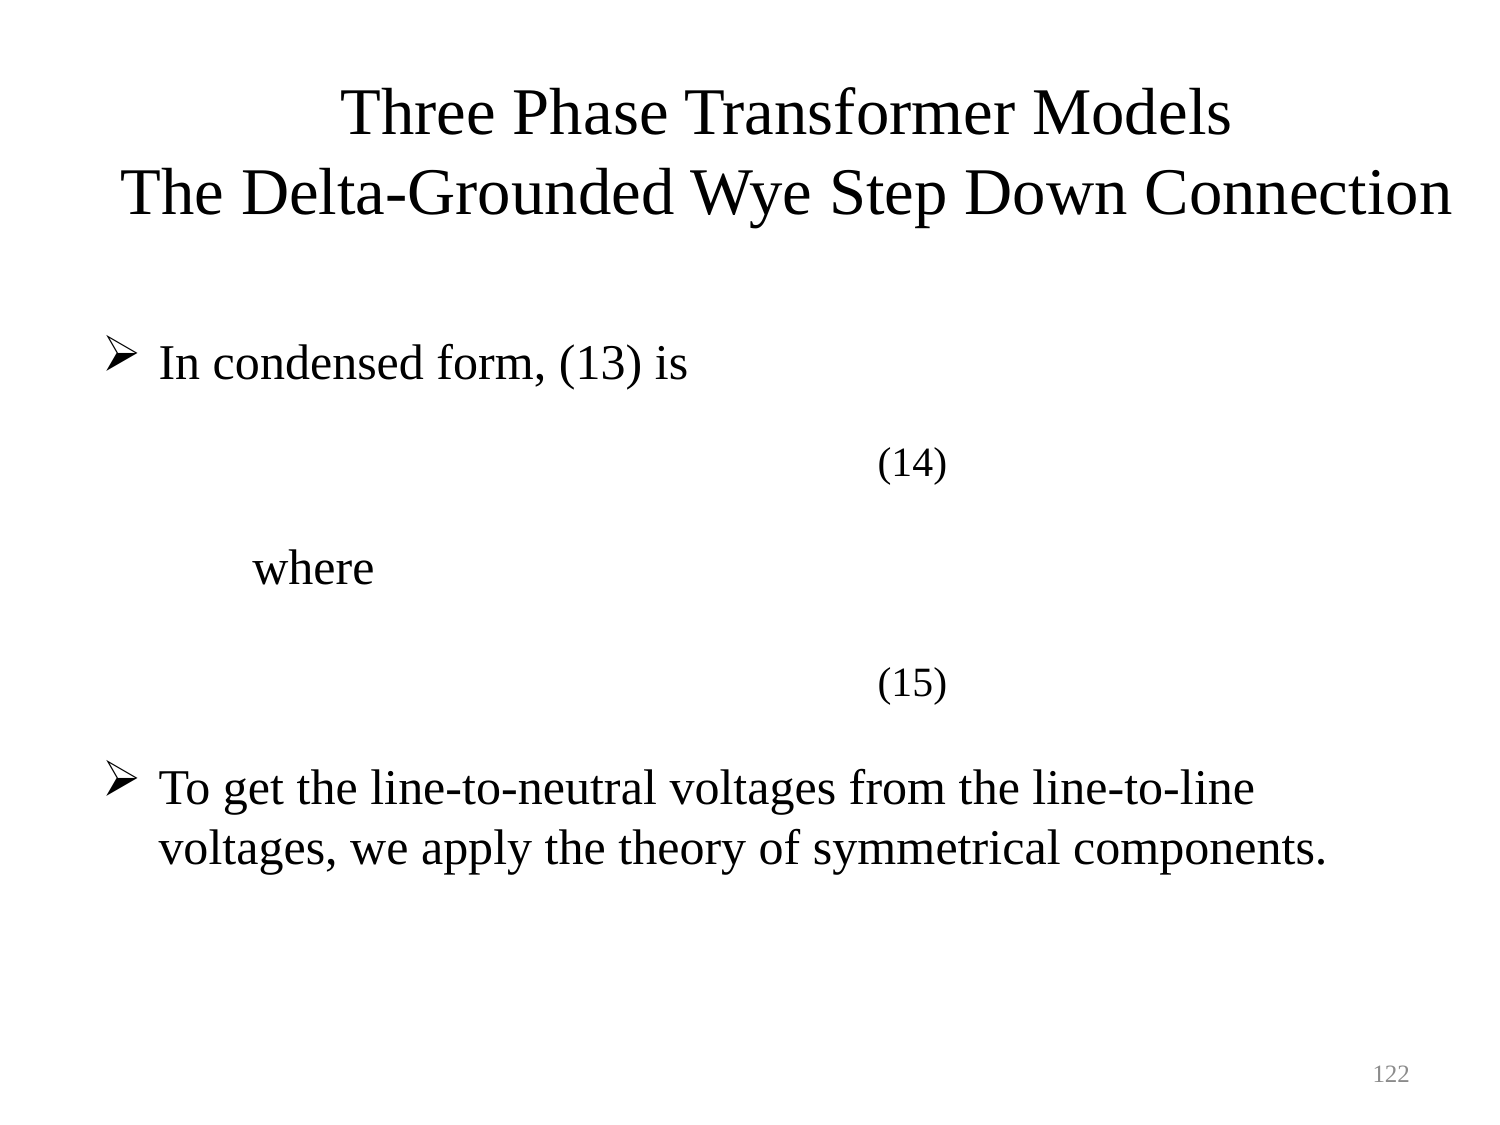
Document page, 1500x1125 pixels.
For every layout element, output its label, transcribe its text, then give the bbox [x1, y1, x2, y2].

text_box Three Phase Transformer Models The Delta-Grounded Wye Step Down Connection [0, 60, 1500, 236]
slide_number 122 [1074, 1042, 1425, 1103]
